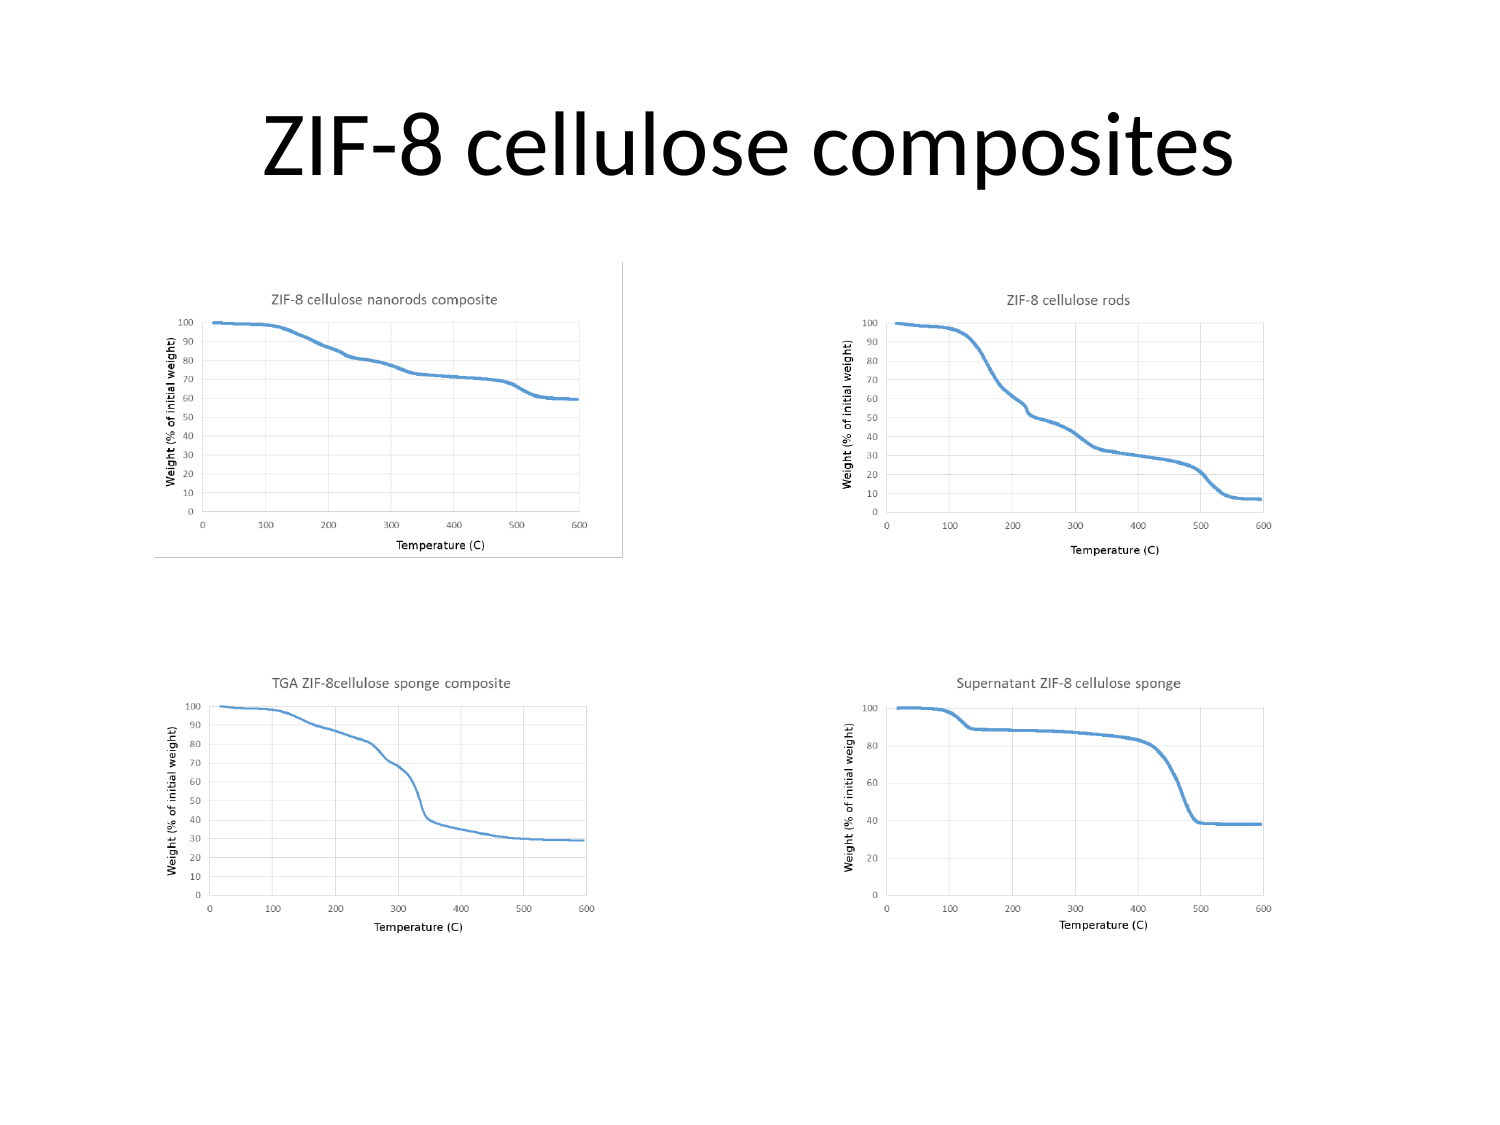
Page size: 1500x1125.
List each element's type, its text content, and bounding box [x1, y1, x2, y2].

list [155, 262, 629, 558]
picture [832, 262, 1306, 558]
picture [155, 644, 629, 941]
title ZIF-8 cellulose composites [75, 45, 1425, 233]
picture [832, 644, 1306, 941]
